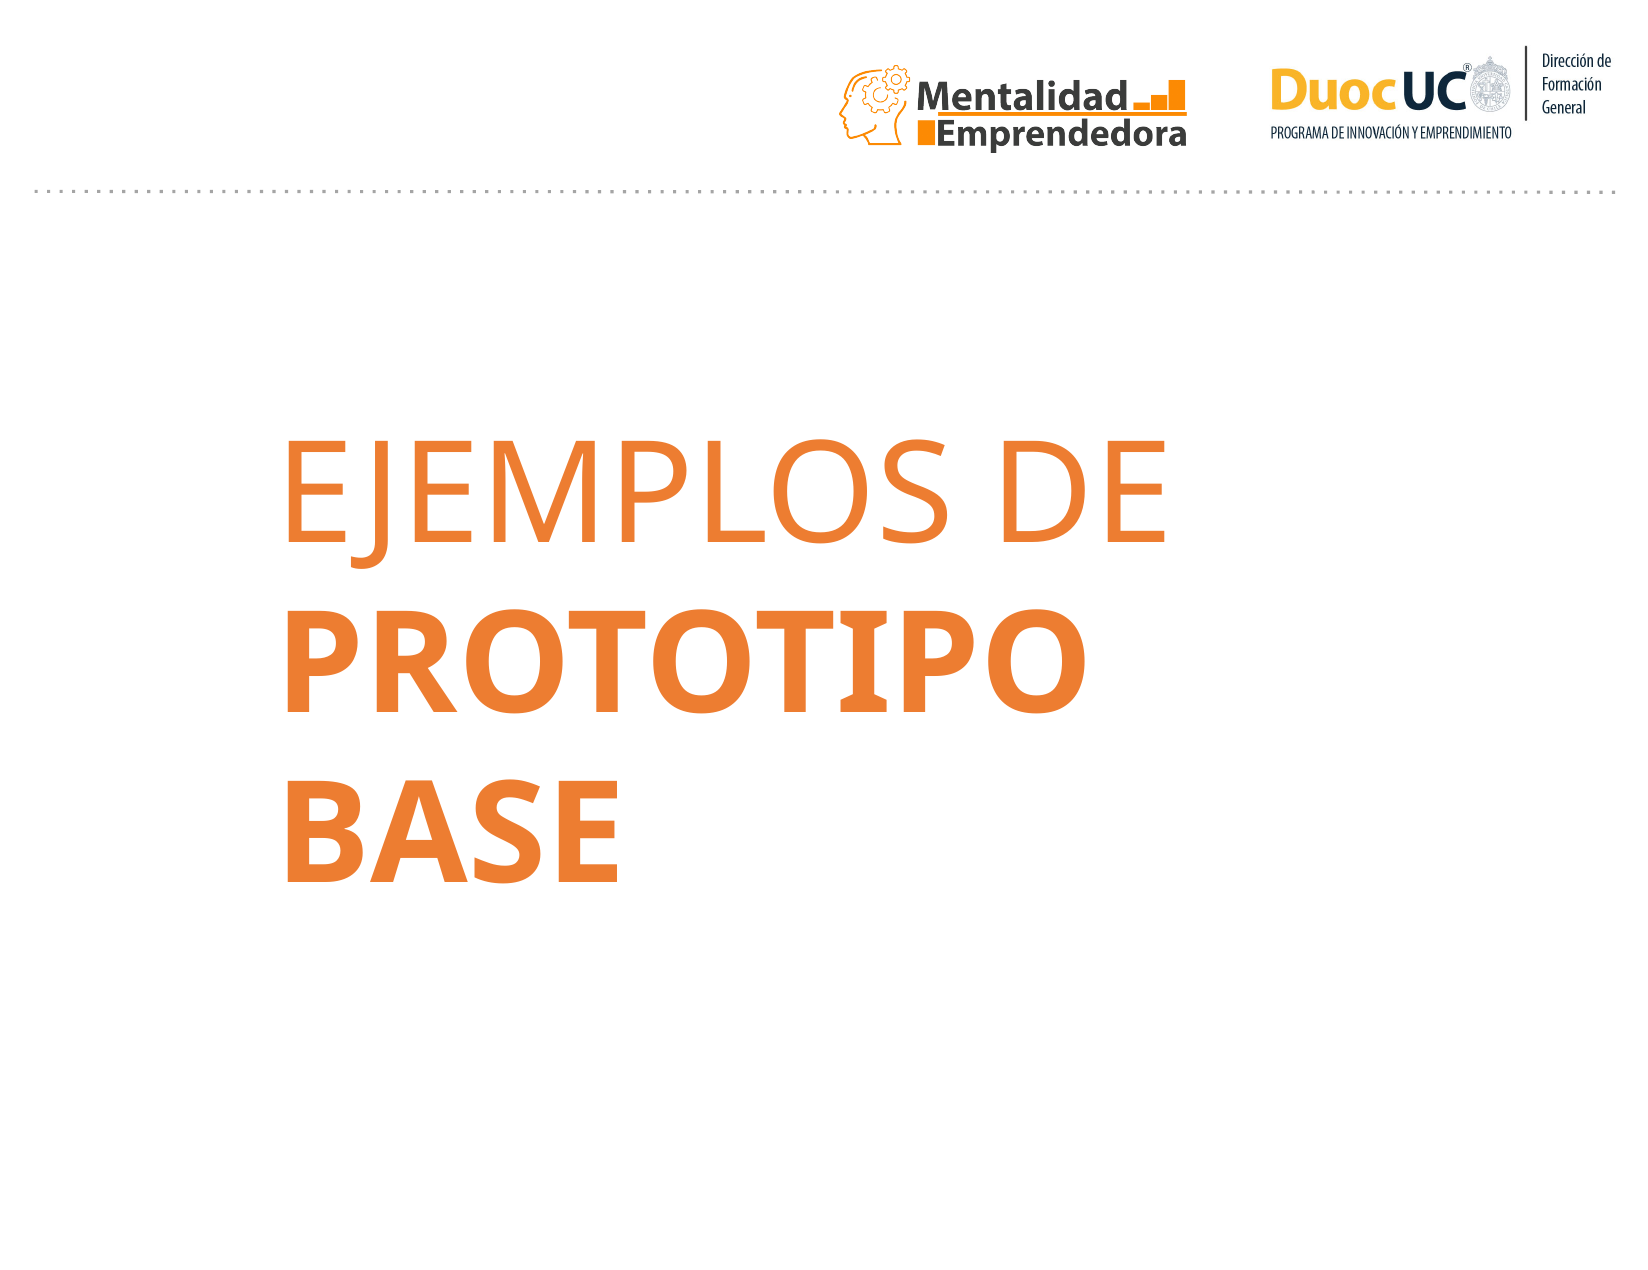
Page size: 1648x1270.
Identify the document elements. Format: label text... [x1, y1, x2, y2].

picture [838, 64, 1187, 153]
picture [1249, 45, 1626, 160]
text_box EJEMPLOS DE PROTOTIPO BASE [258, 384, 1469, 783]
